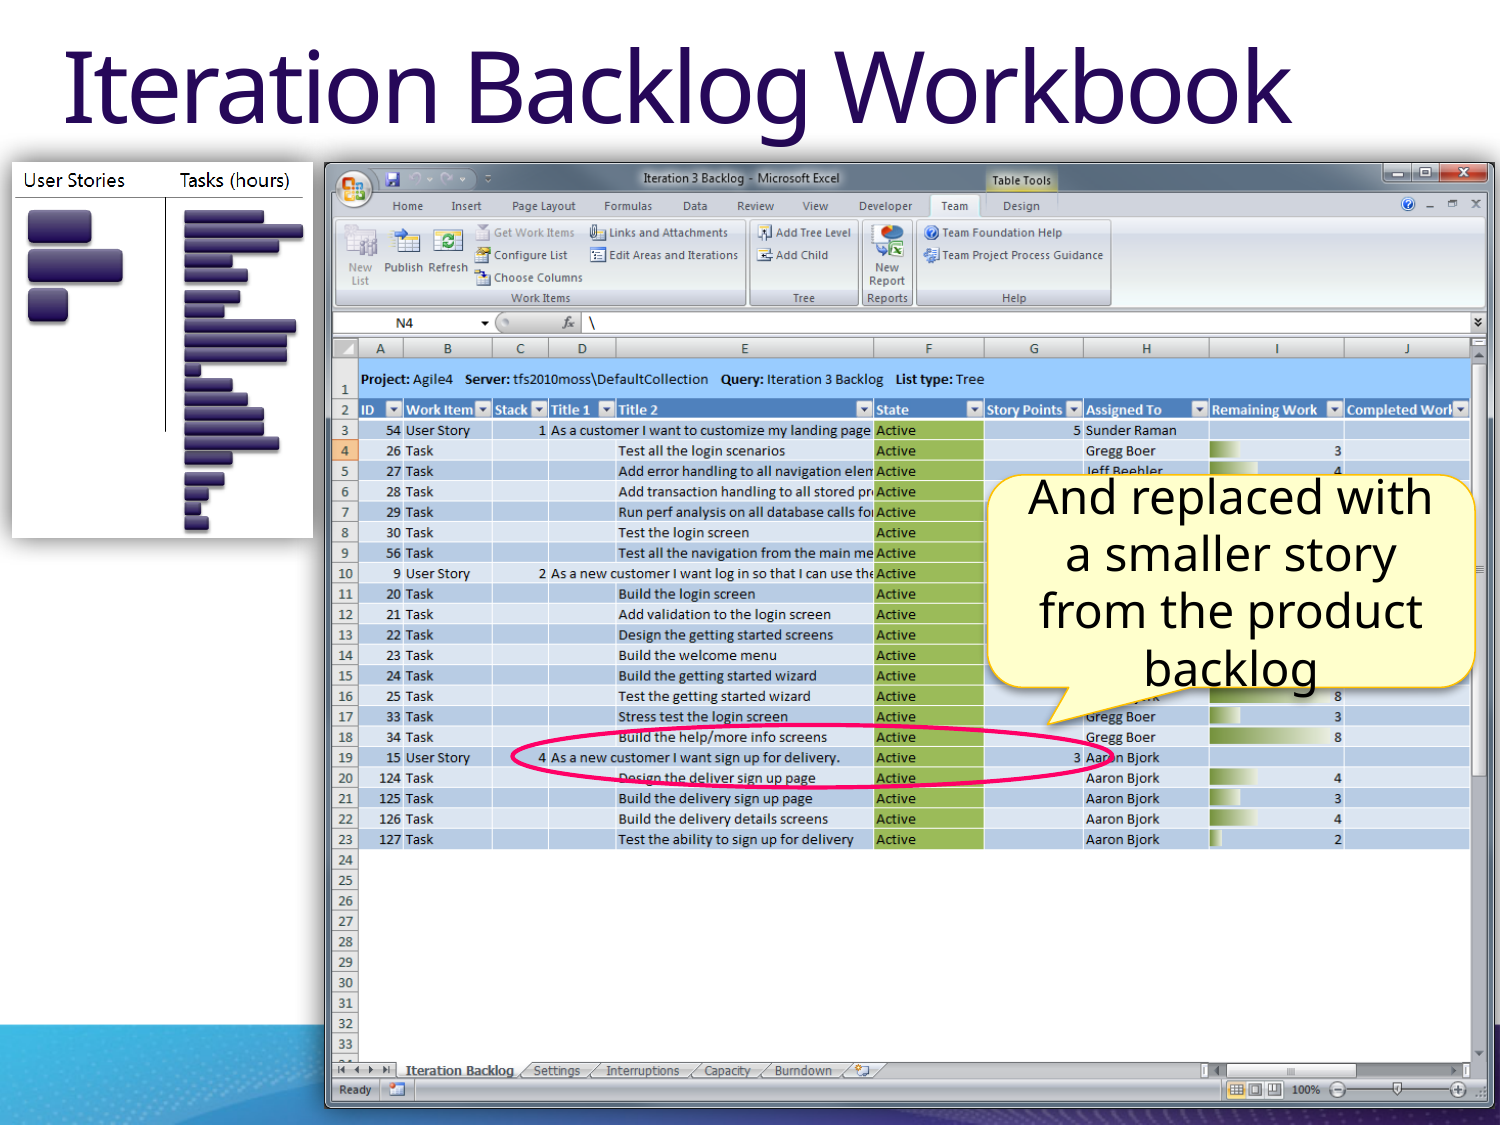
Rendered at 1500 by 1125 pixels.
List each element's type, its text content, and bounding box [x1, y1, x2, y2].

picture [0, 0, 1500, 1125]
title Iteration Backlog Workbook [62, 37, 1438, 142]
